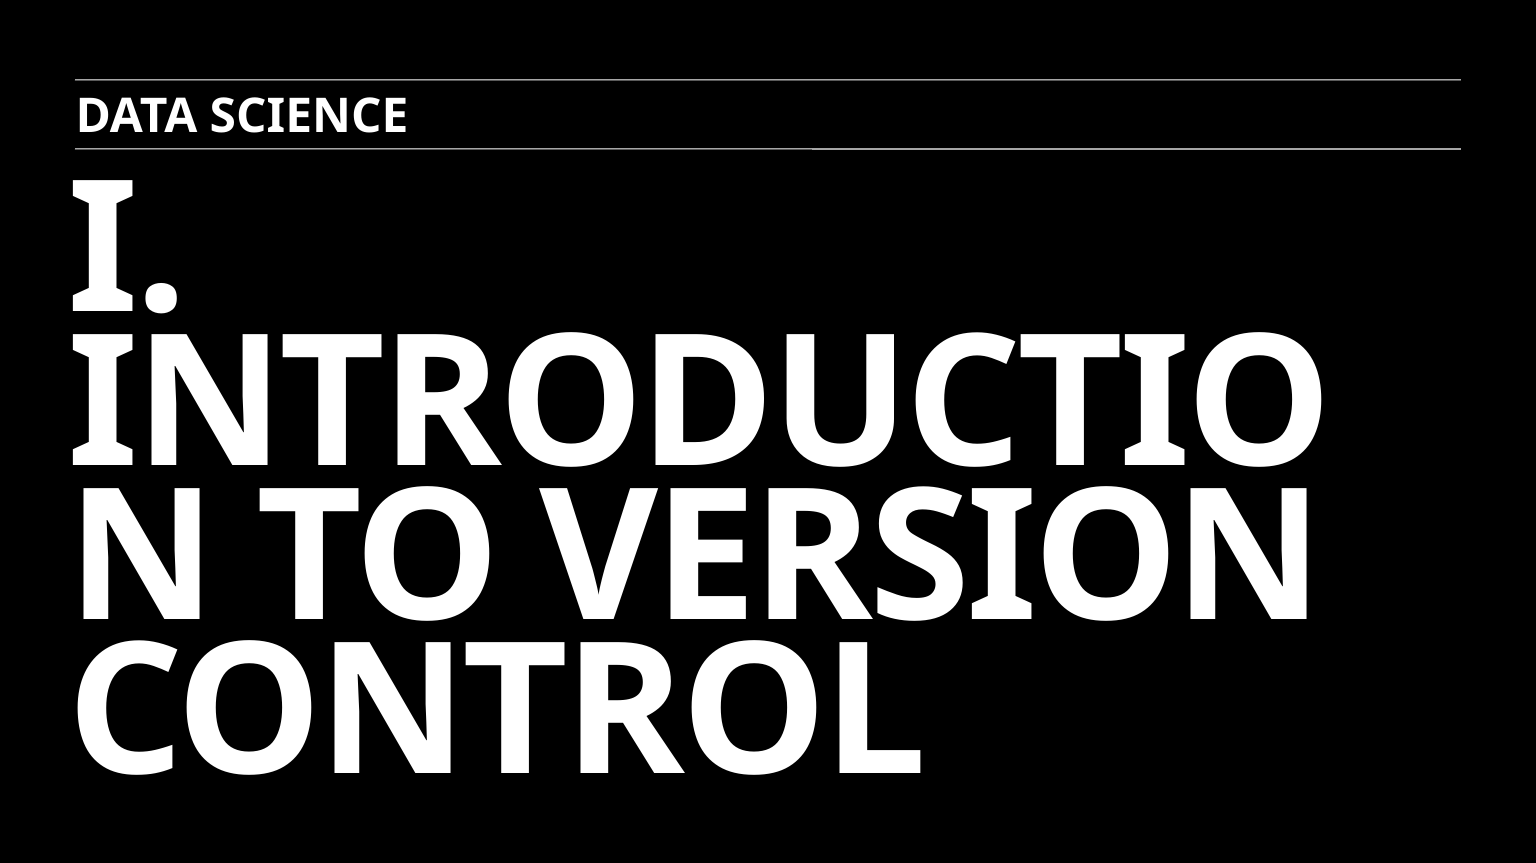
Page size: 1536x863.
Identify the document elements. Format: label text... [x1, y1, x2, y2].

list Data science [60, 81, 1111, 132]
title i. Introduction to version control [57, 183, 1440, 607]
